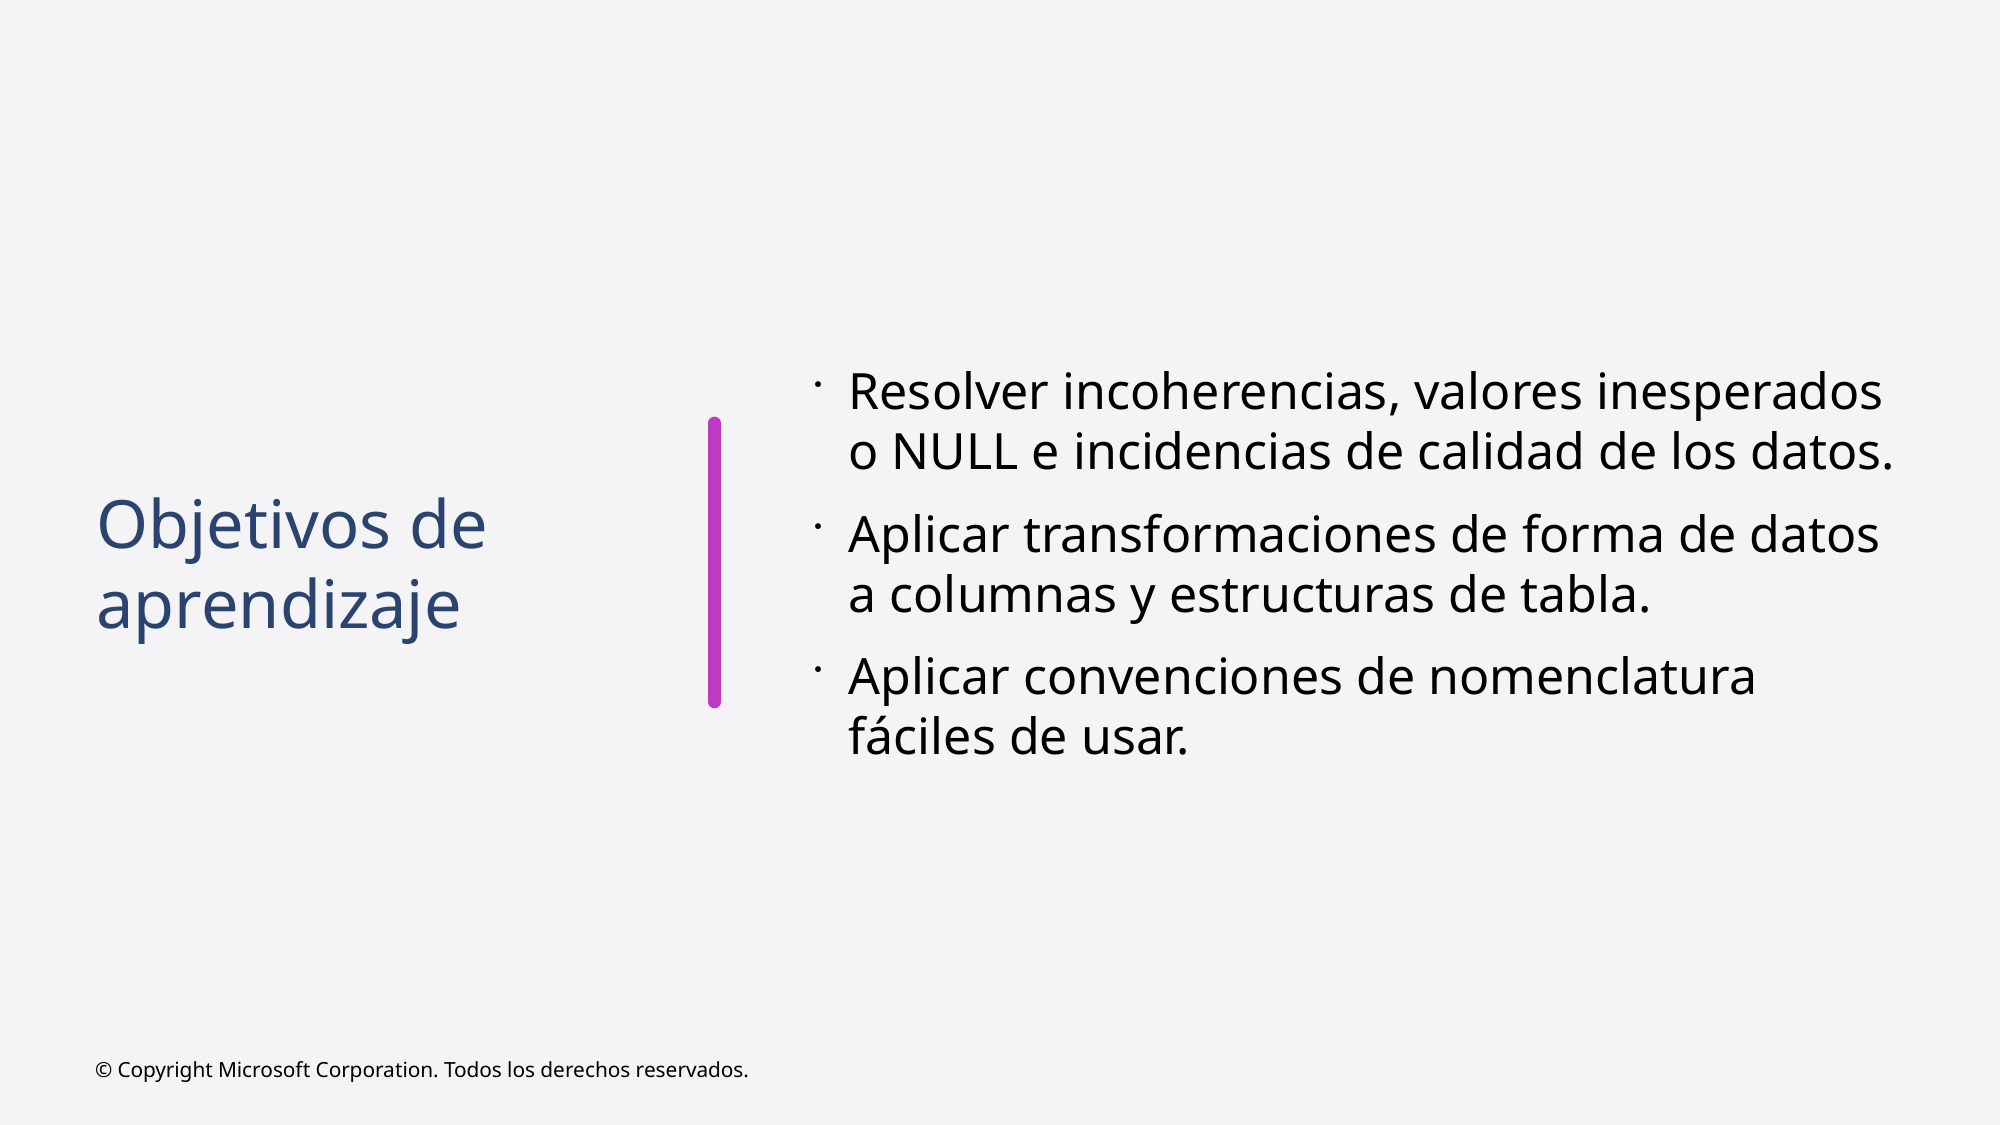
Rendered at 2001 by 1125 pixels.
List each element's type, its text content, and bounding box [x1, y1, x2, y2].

list Resolver incoherencias, valores inesperados o NULL e incidencias de calidad de los datos. Aplicar transformaciones de forma de datos a columnas y estructuras de tabla. Aplicar convenciones de nomenclatura fáciles de usar. [810, 355, 1905, 769]
title Objetivos de aprendizaje [96, 482, 619, 643]
